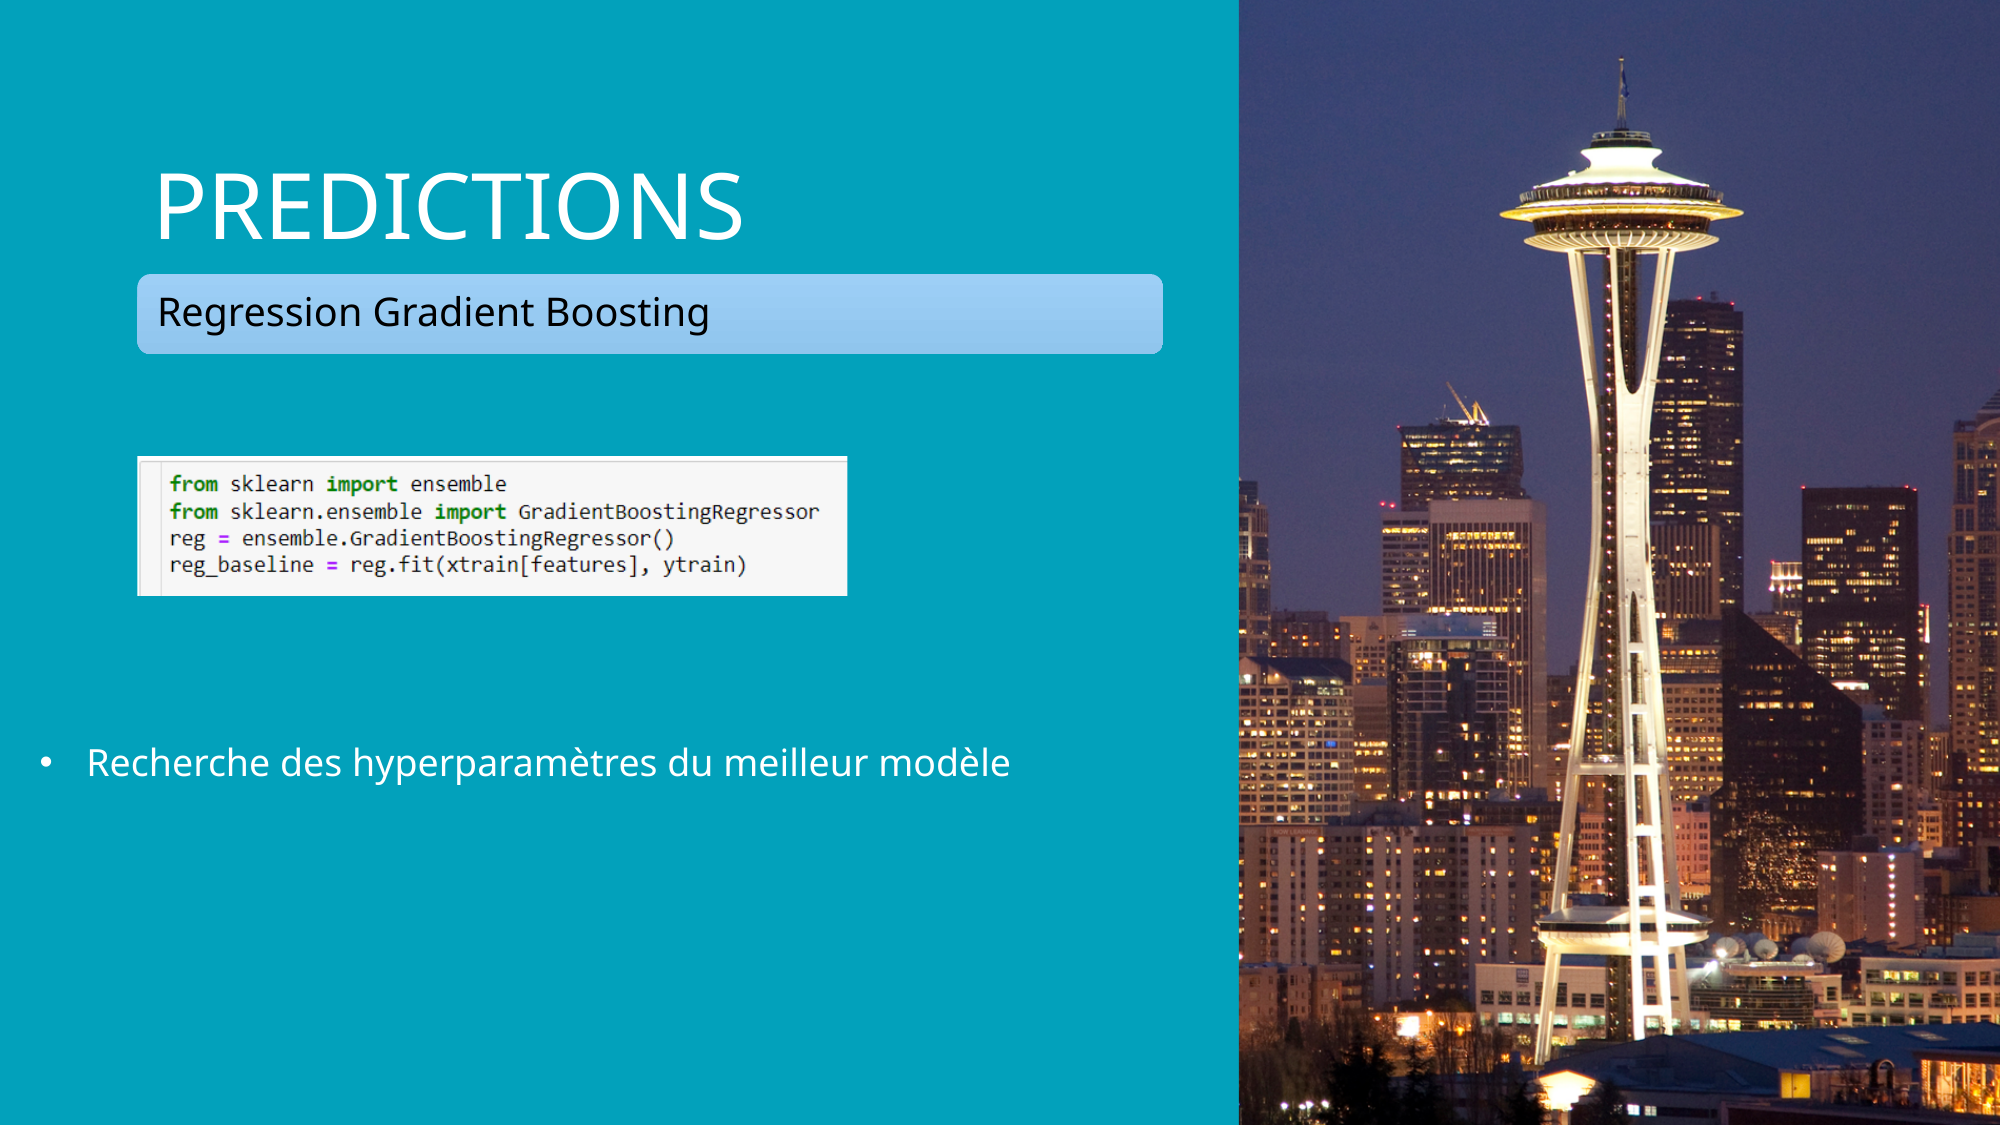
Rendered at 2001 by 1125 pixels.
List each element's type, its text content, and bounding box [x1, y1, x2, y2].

title PREDICTIONS [137, 59, 1164, 273]
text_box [137, 456, 848, 596]
text_box Recherche des hyperparamètres du meilleur modèle [24, 731, 1075, 791]
picture [1238, 0, 2000, 1125]
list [137, 273, 1164, 360]
